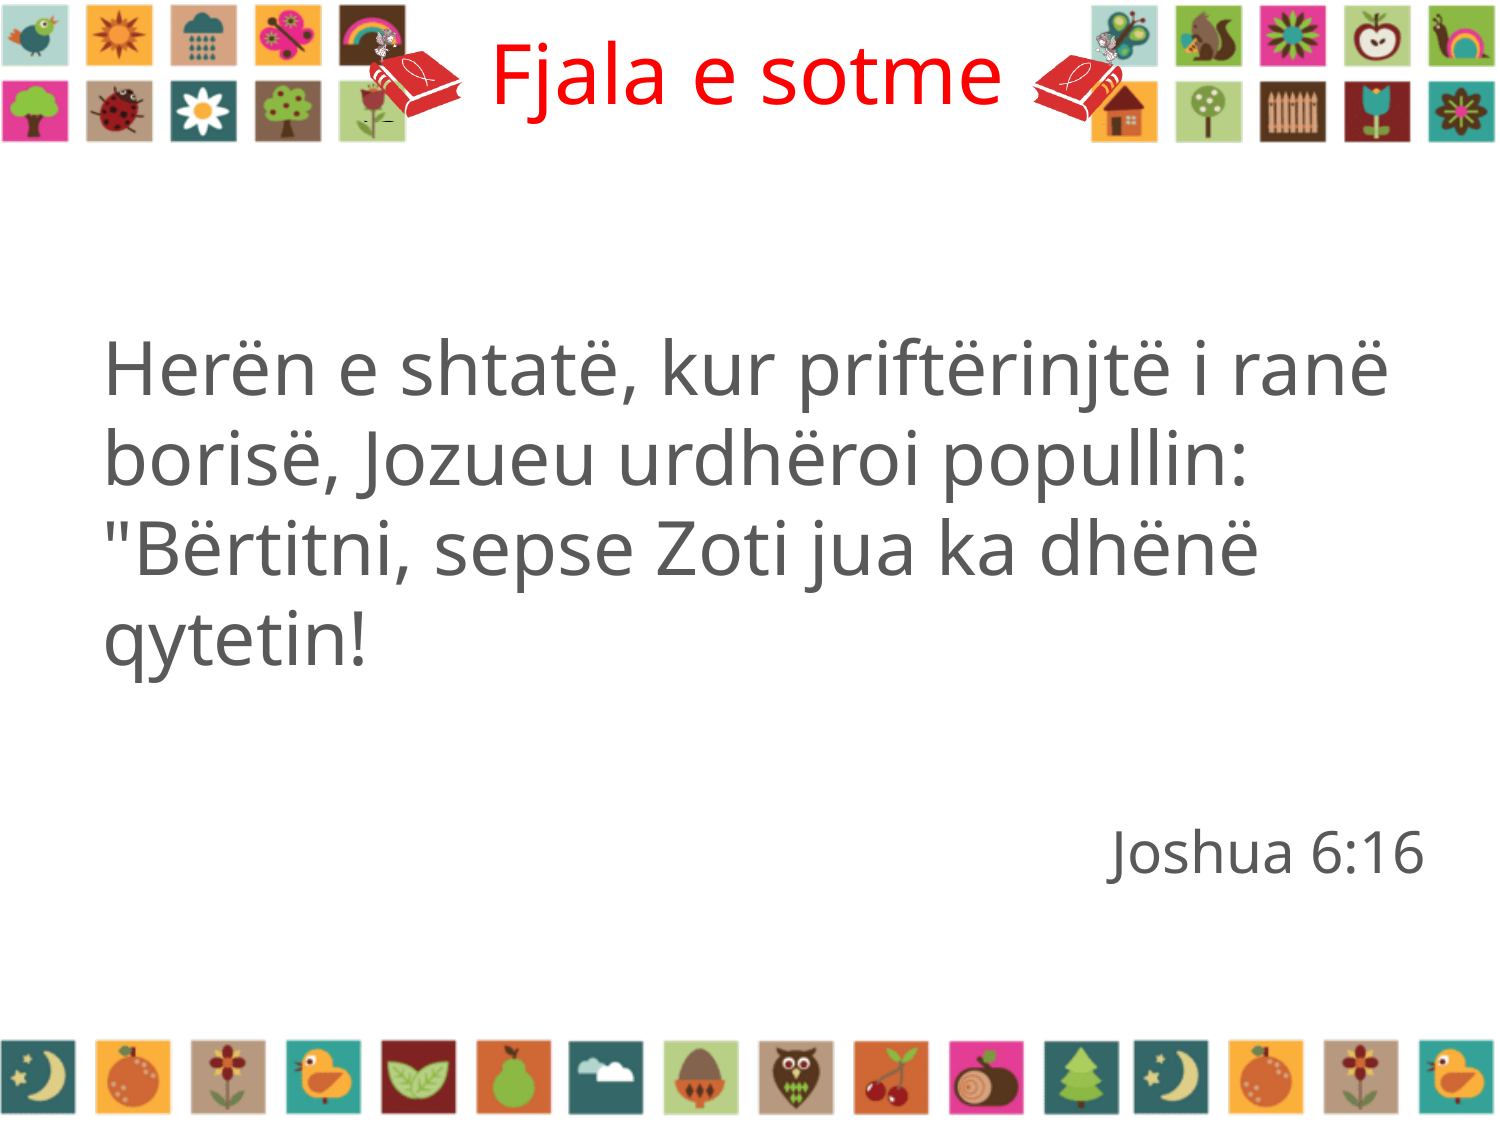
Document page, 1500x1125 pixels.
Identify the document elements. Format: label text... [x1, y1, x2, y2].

picture [0, 3, 494, 150]
text_box Joshua 6:16 [808, 807, 1441, 893]
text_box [0, 1028, 1500, 1118]
text_box Fjala e sotme [492, 13, 1078, 129]
picture [1000, 3, 1500, 150]
text_box Herën e shtatë, kur priftërinjtë i ranë borisë, Jozueu urdhëroi popullin: "Bërtitni, sepse Zoti jua ka dhënë qytetin! [87, 313, 1435, 689]
